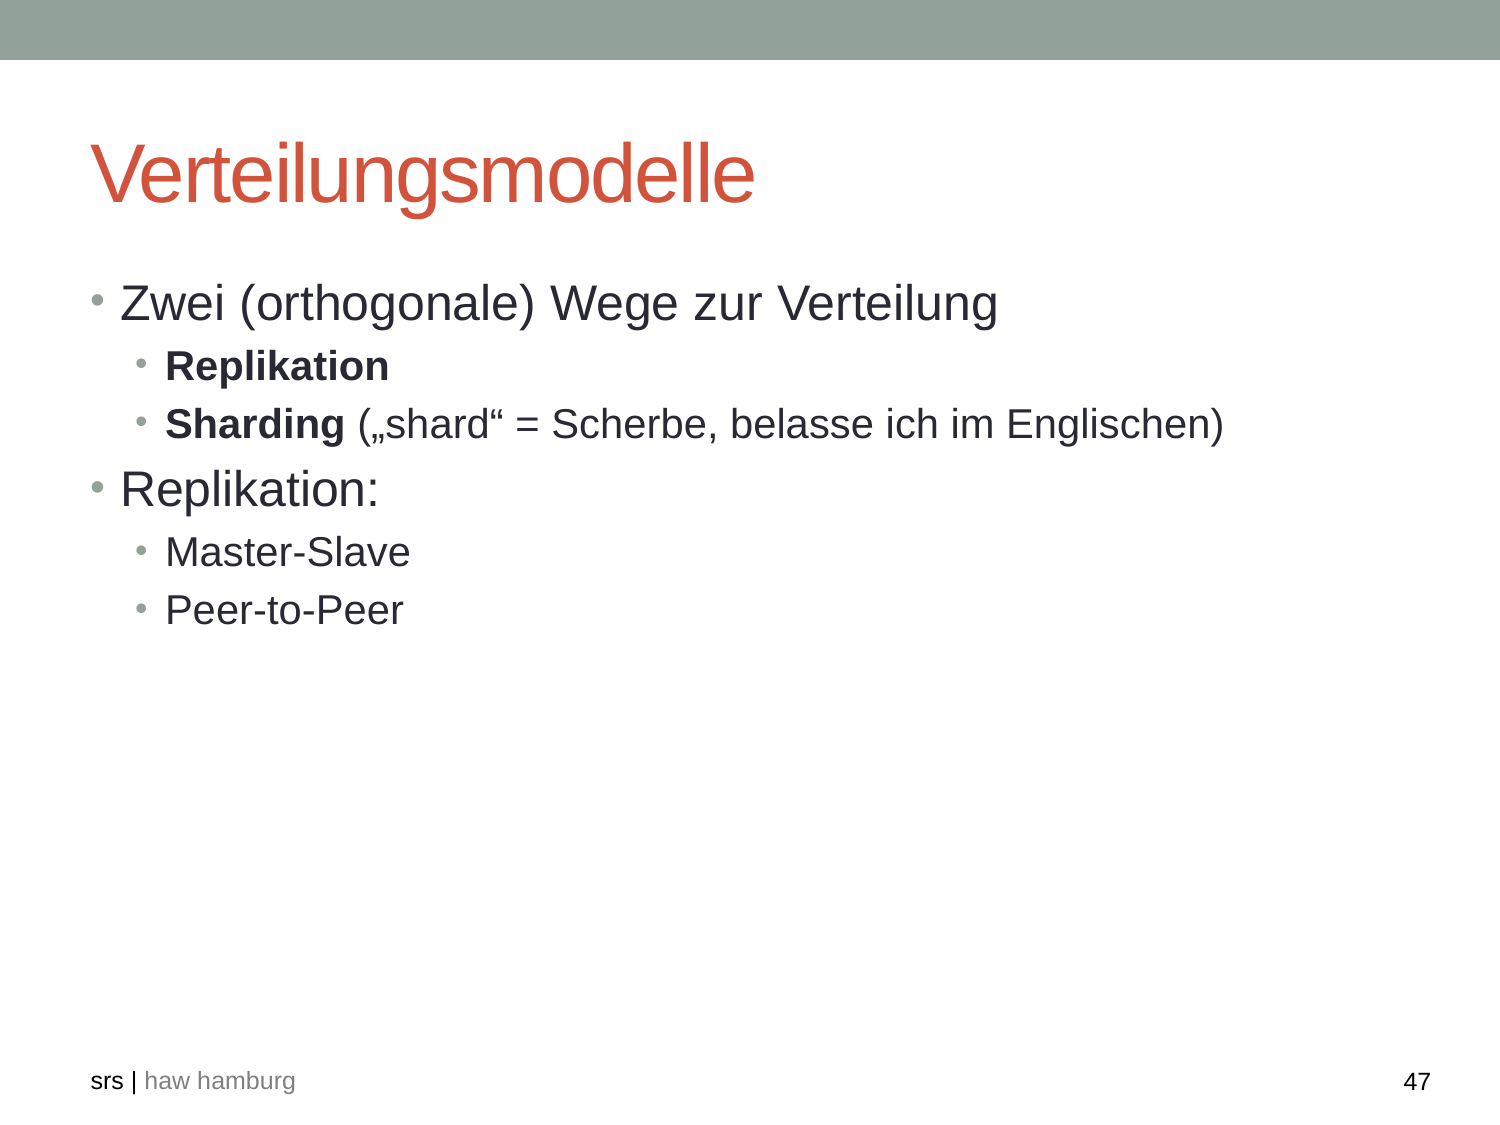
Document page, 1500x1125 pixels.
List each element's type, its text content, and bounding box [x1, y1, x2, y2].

list Zwei (orthogonale) Wege zur Verteilung Replikation Sharding („shard“ = Scherbe, belasse ich im Englischen) Replikation: Master-Slave Peer-to-Peer [75, 262, 1425, 1063]
title Verteilungsmodelle [75, 87, 1425, 250]
